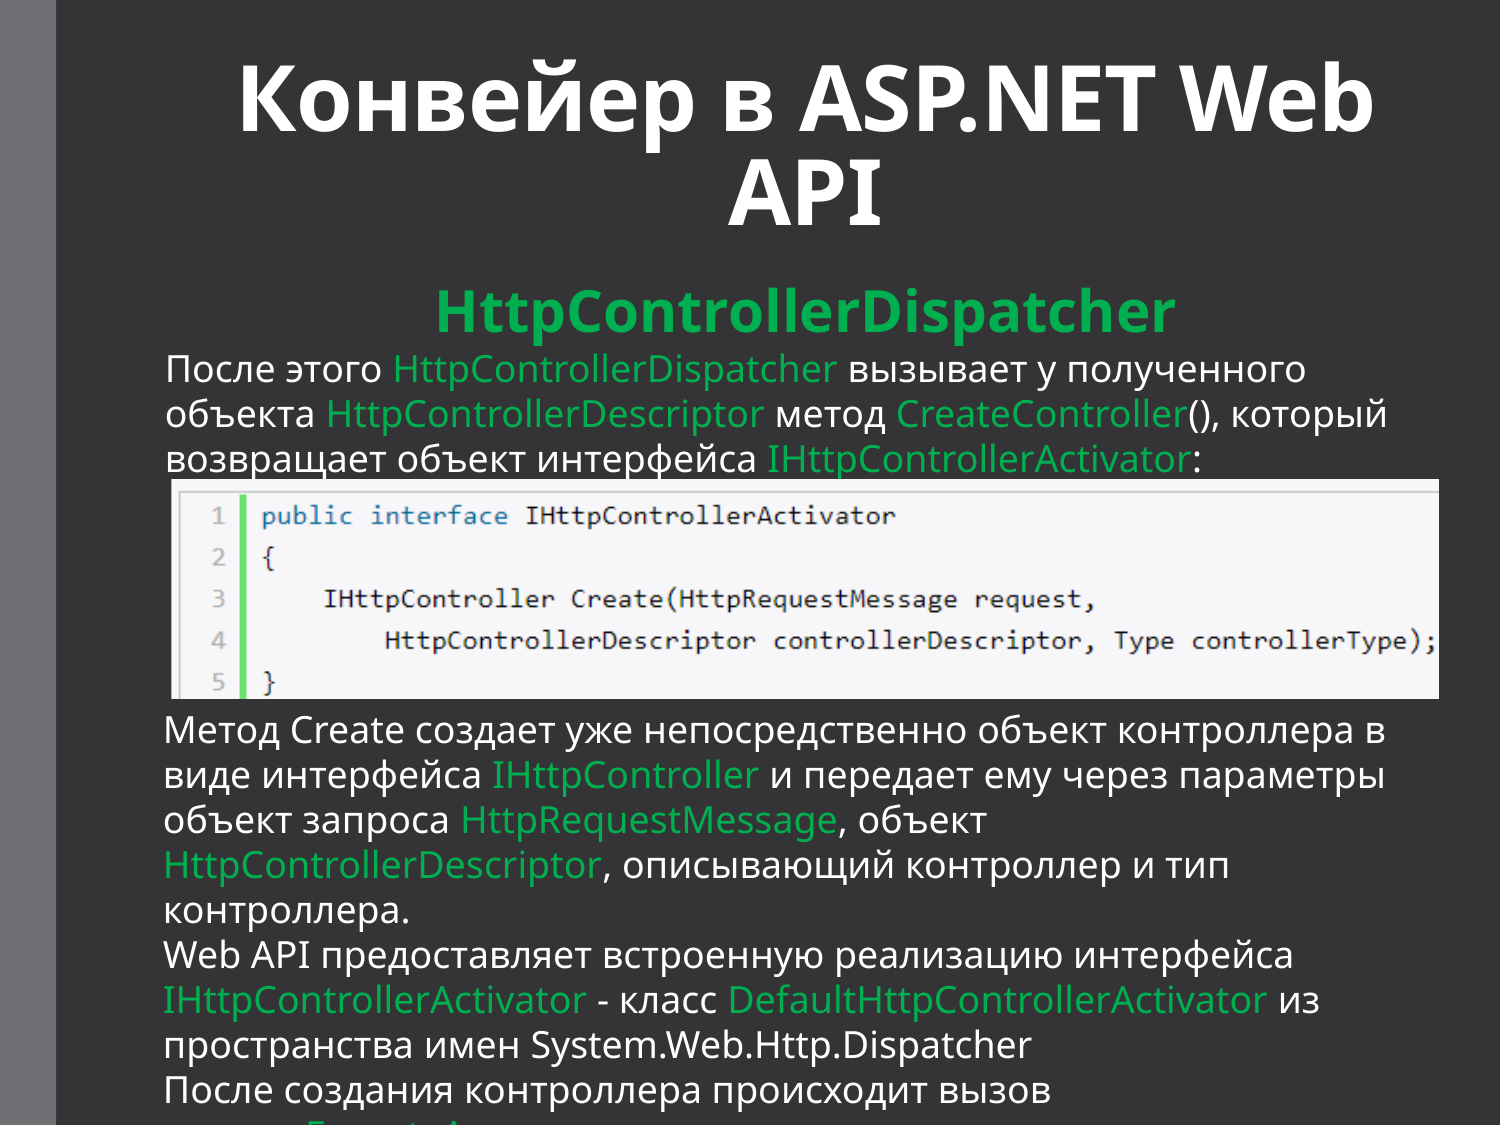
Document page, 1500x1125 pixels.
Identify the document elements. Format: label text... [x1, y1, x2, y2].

title Конвейер в ASP.NET Web API [194, 49, 1417, 267]
text_box Метод Create создает уже непосредственно объект контроллера в виде интерфейса IHttpController и передает ему через параметры объект запроса HttpRequestMessage, объект HttpControllerDescriptor, описывающий контроллер и тип контроллера. Web API предоставляет встроенную реализацию интерфейса IHttpControllerActivator - класс DefaultHttpControllerActivator из пространства имен System.Web.Http.Dispatcher После создания контроллера происходит вызов метода ExecuteAsync. И после этого начинается собственно обработка запроса контроллером [148, 698, 1460, 1125]
picture [171, 479, 1440, 699]
text_box HttpControllerDispatcher После этого HttpControllerDispatcher вызывает у полученного объекта HttpControllerDescriptor метод CreateController(), который возвращает объект интерфейса IHttpControllerActivator: [150, 267, 1462, 532]
